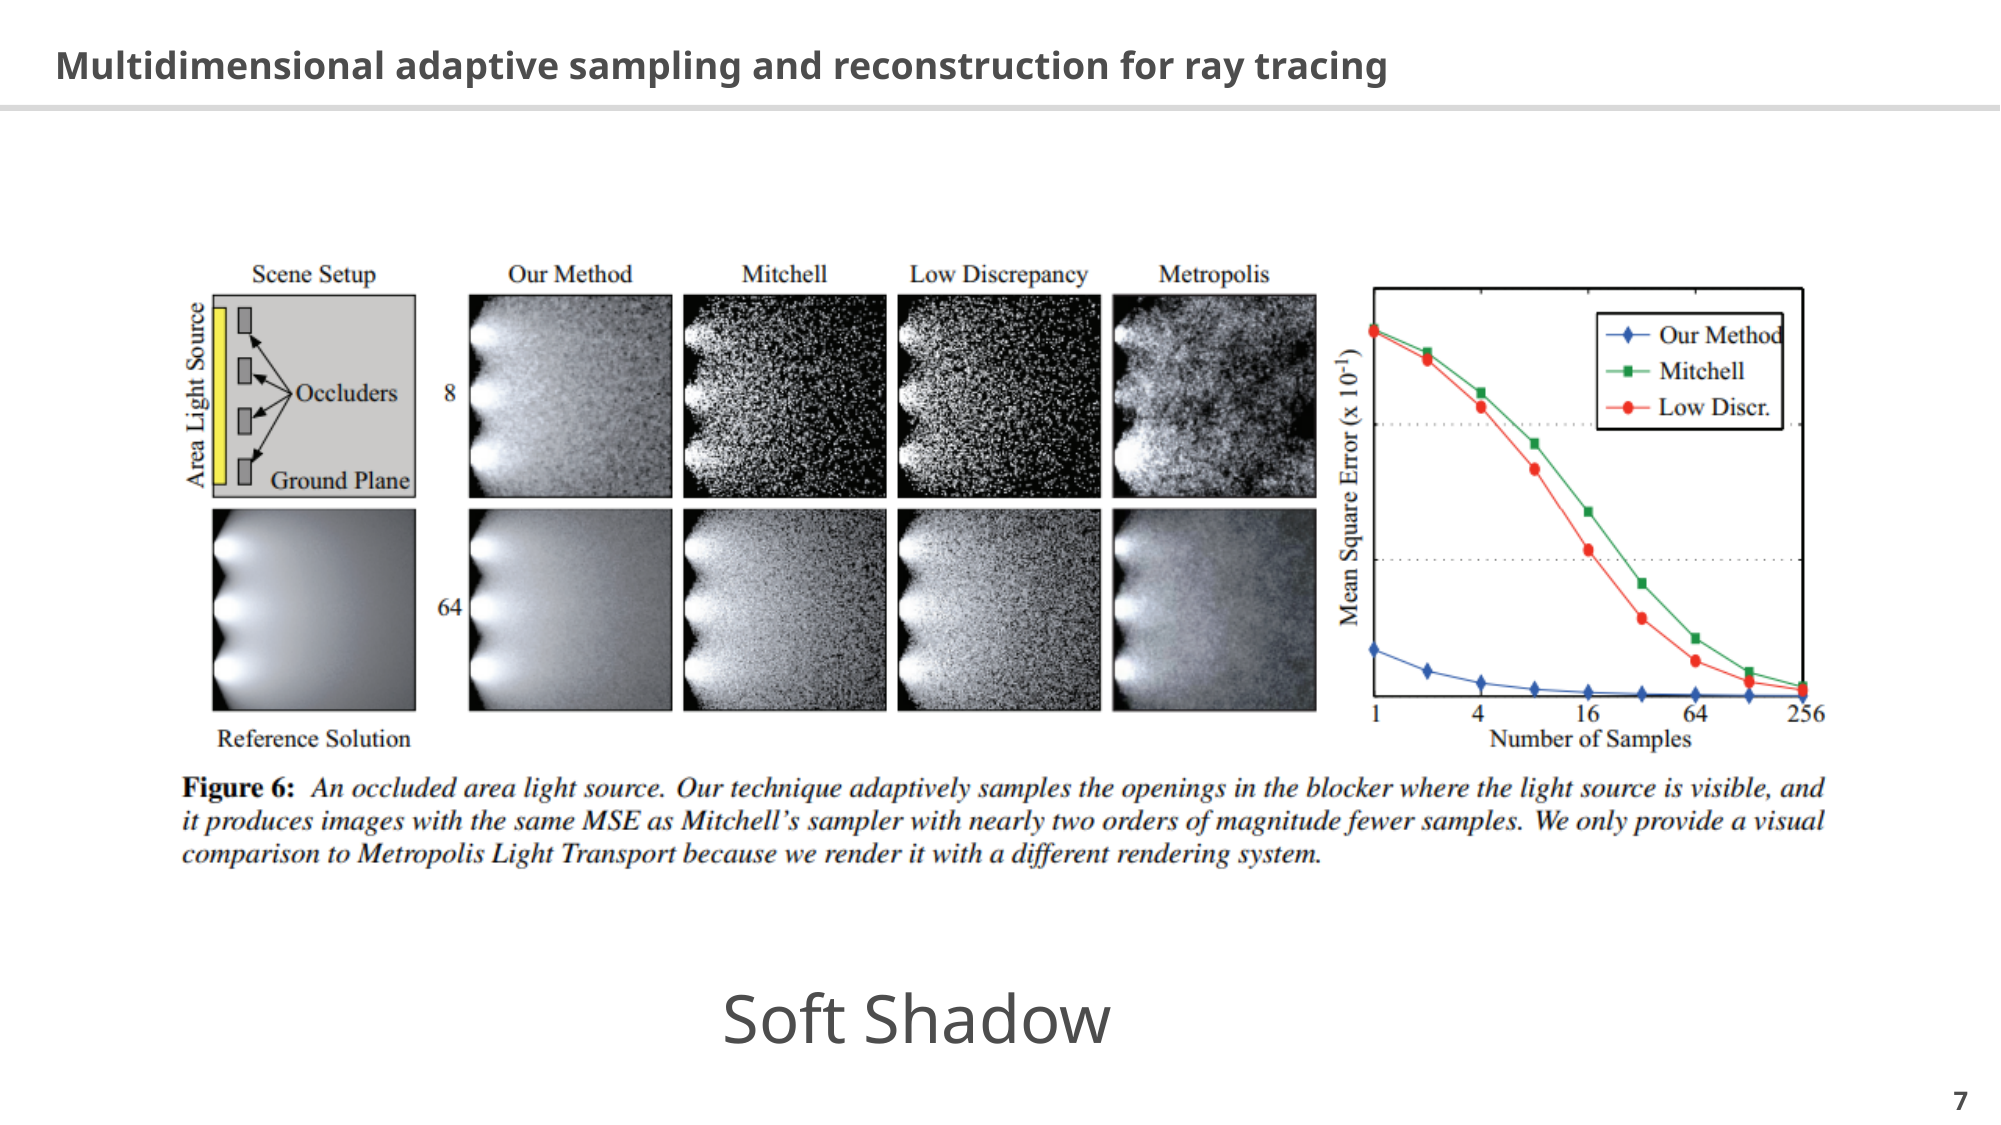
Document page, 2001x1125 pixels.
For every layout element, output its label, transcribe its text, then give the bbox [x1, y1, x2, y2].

title Multidimensional adaptive sampling and reconstruction for ray tracing [55, 25, 1945, 90]
picture [113, 234, 1887, 891]
slide_number 6 [1501, 1081, 1969, 1124]
text_box Soft Shadow [707, 969, 1293, 1064]
